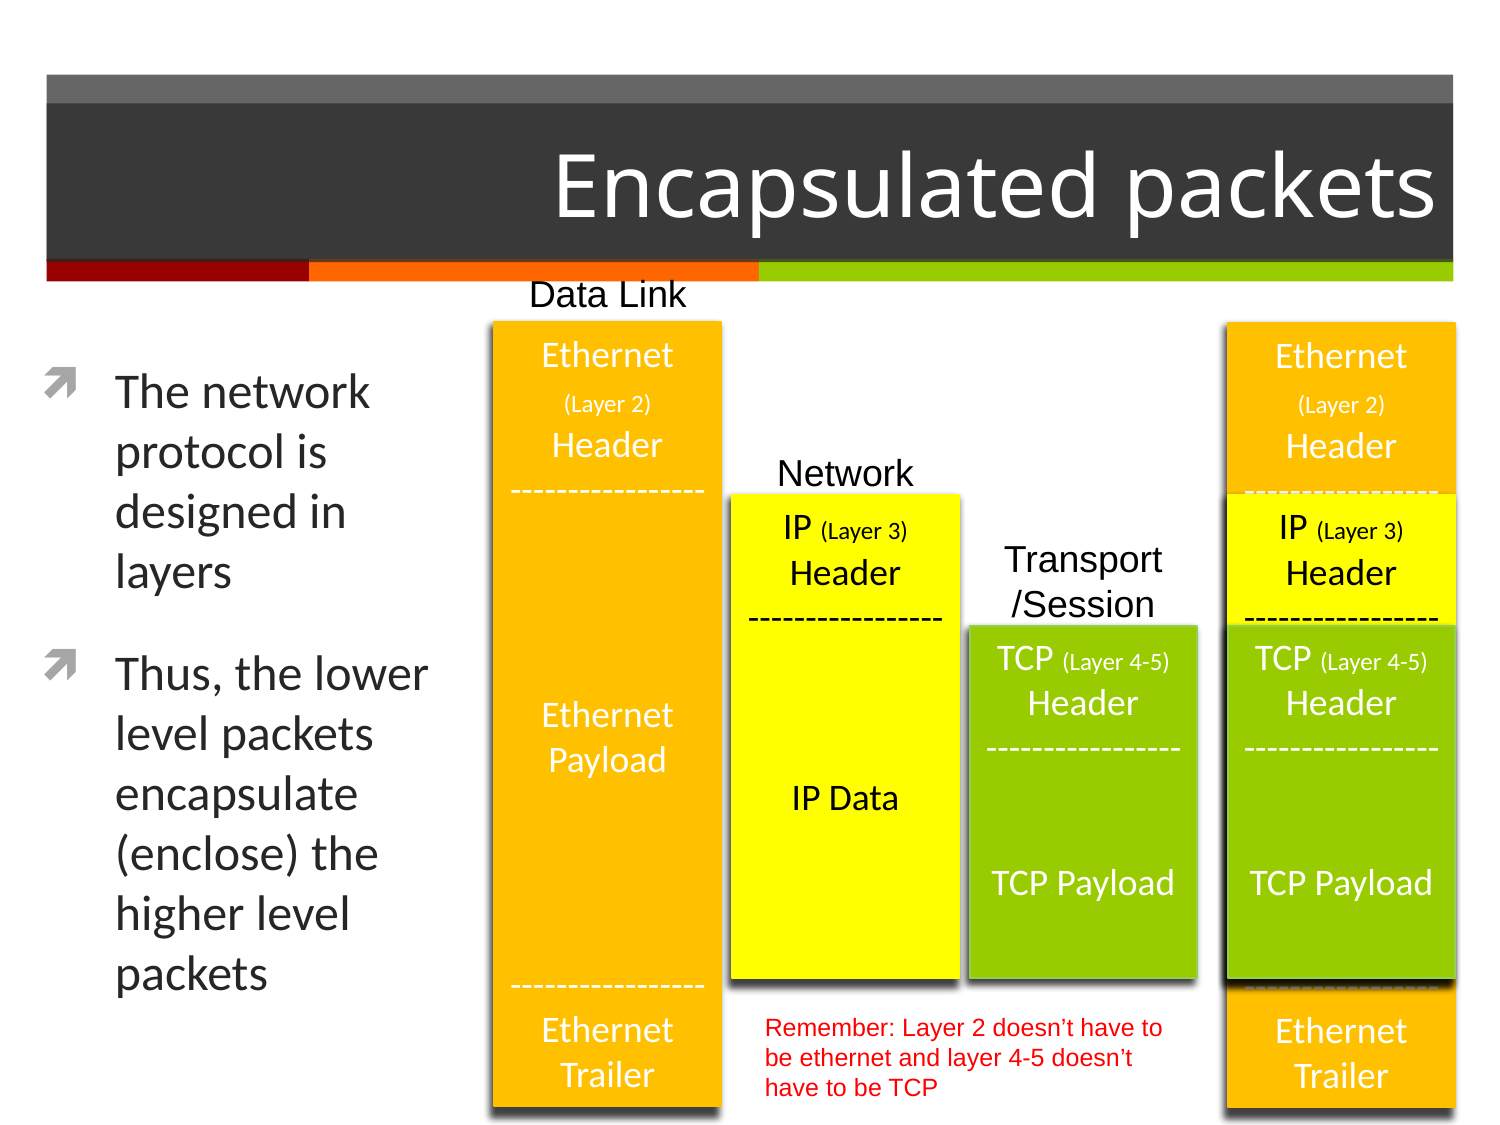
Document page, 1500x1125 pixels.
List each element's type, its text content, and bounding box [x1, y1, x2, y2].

text_box Transport/Session [984, 528, 1183, 633]
text_box IP (Layer 3) Header ----------------- IP Data [1227, 494, 1456, 625]
text_box IP (Layer 3) Header ----------------- IP Data [731, 494, 960, 979]
text_box Ethernet (Layer 2) Header ----------------- Ethernet Payload ----------------- Ethernet Trailer [493, 321, 722, 1107]
text_box Remember: Layer 2 doesn’t have to be ethernet and layer 4-5 doesn’t have to be TCP [750, 1003, 1183, 1109]
list The network protocol is designed in layers Thus, the lower level packets encapsulate (enclose) the higher level packets [25, 351, 484, 1077]
text_box Data Link [513, 262, 702, 323]
text_box TCP (Layer 4-5) Header ----------------- TCP Payload [1227, 625, 1456, 979]
text_box TCP (Layer 4-5) Header ----------------- TCP Payload [969, 625, 1198, 979]
text_box Network [762, 441, 929, 502]
title Encapsulated packets [46, 103, 1454, 263]
text_box Ethernet (Layer 2) Header ----------------- Ethernet Payload ----------------- Ethernet Trailer [1227, 322, 1456, 494]
text_box Ethernet (Layer 2) Header ----------------- Ethernet Payload ----------------- Ethernet Trailer [1227, 993, 1456, 1108]
